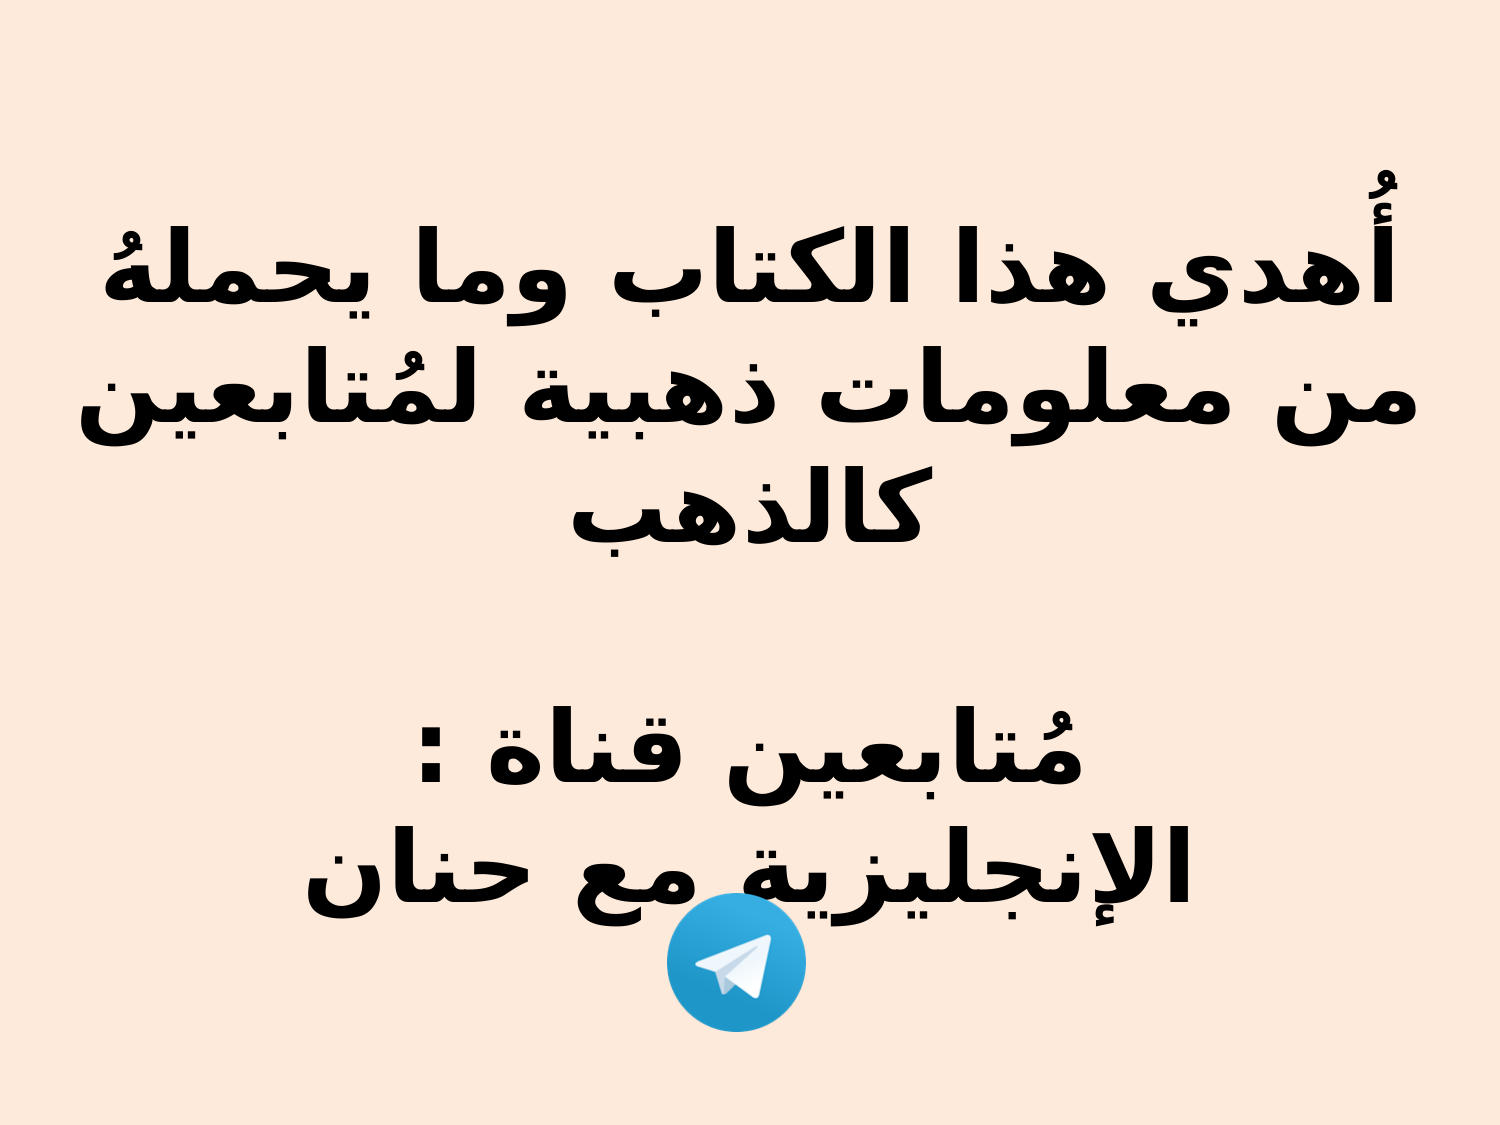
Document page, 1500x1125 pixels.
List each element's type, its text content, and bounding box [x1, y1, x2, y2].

title أُهدي هذا الكتاب وما يحملهُ من معلومات ذهبية لمُتابعين كالذهب مُتابعين قناة : الإنجليزية مع حنان [0, 0, 1500, 1125]
picture [667, 893, 806, 1032]
